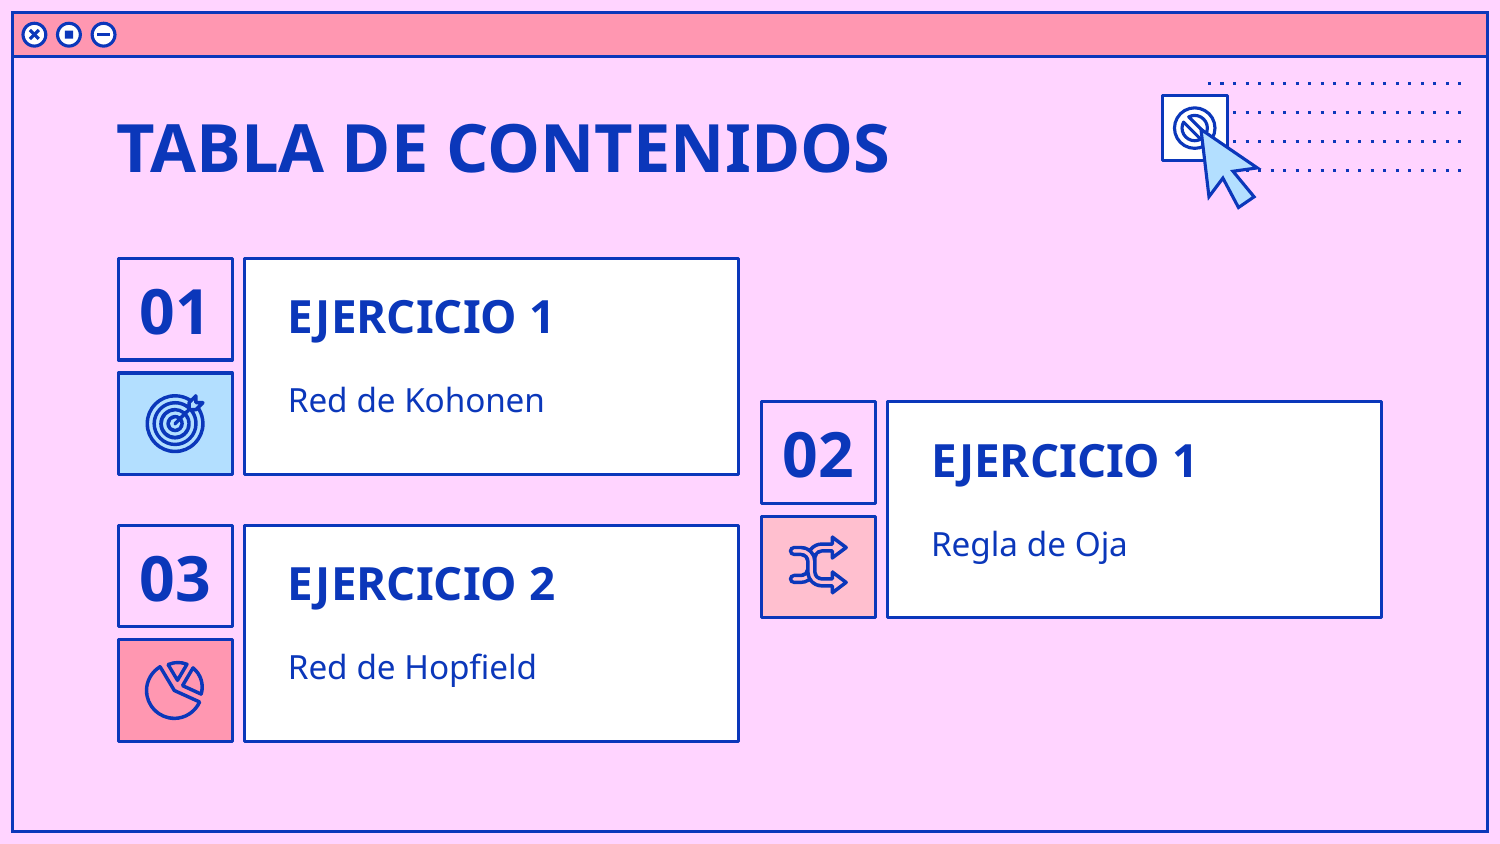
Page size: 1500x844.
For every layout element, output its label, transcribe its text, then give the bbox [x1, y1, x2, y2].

text_box [118, 525, 233, 532]
subtitle Regla de Oja [916, 494, 1353, 592]
subtitle EJERCICIO 1 [272, 285, 710, 347]
text_box [118, 258, 233, 266]
subtitle Red de Hopfield [272, 617, 710, 715]
title 01 [118, 266, 233, 353]
text_box [244, 525, 739, 742]
title TABLA DE CONTENIDOS [101, 91, 1127, 189]
text_box [118, 639, 233, 742]
title 02 [761, 409, 876, 496]
text_box [761, 496, 876, 504]
subtitle EJERCICIO 2 [272, 551, 710, 613]
subtitle EJERCICIO 1 [916, 428, 1353, 490]
text_box [145, 394, 205, 454]
subtitle Red de Kohonen [272, 350, 710, 448]
title 03 [118, 532, 233, 620]
text_box [761, 401, 876, 409]
text_box [761, 516, 876, 618]
text_box [244, 258, 739, 475]
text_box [1161, 95, 1258, 208]
text_box [788, 535, 848, 595]
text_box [144, 660, 207, 721]
text_box [118, 353, 233, 360]
text_box [118, 620, 233, 627]
text_box [887, 401, 1382, 618]
text_box [118, 373, 233, 475]
